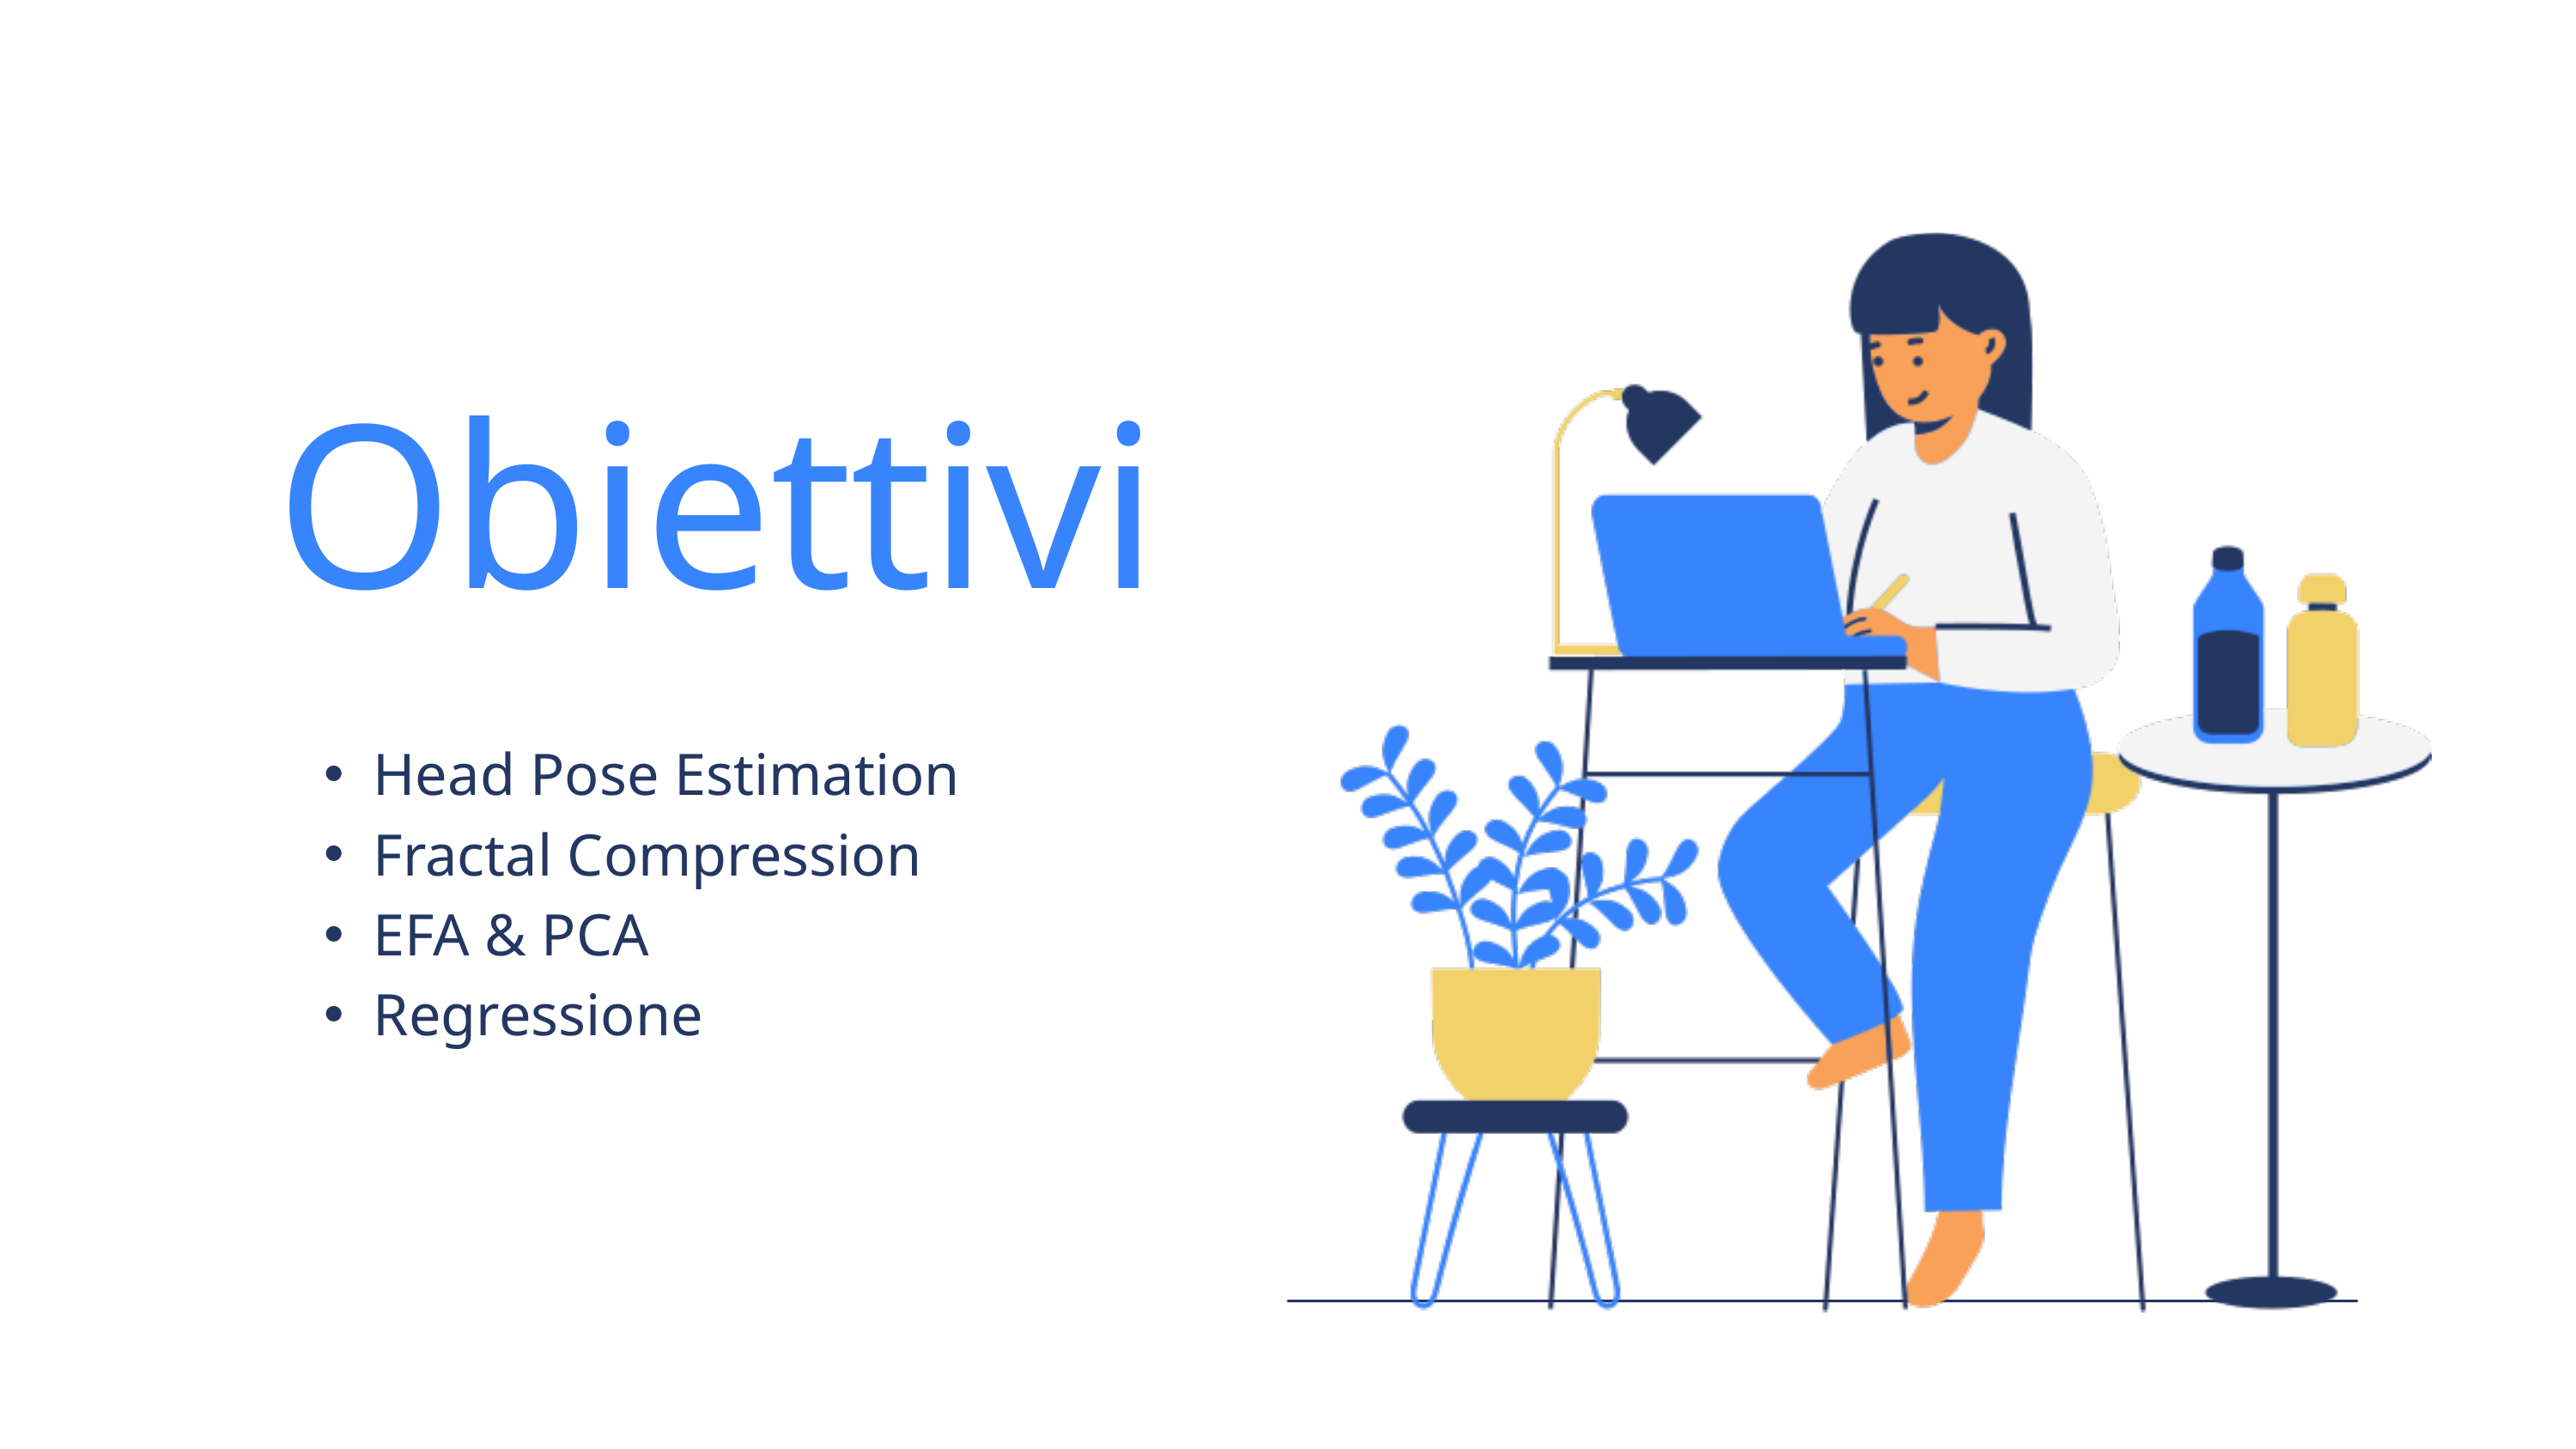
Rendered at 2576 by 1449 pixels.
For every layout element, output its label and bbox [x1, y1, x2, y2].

text_box [276, 370, 1225, 1078]
picture [1339, 233, 2432, 1313]
